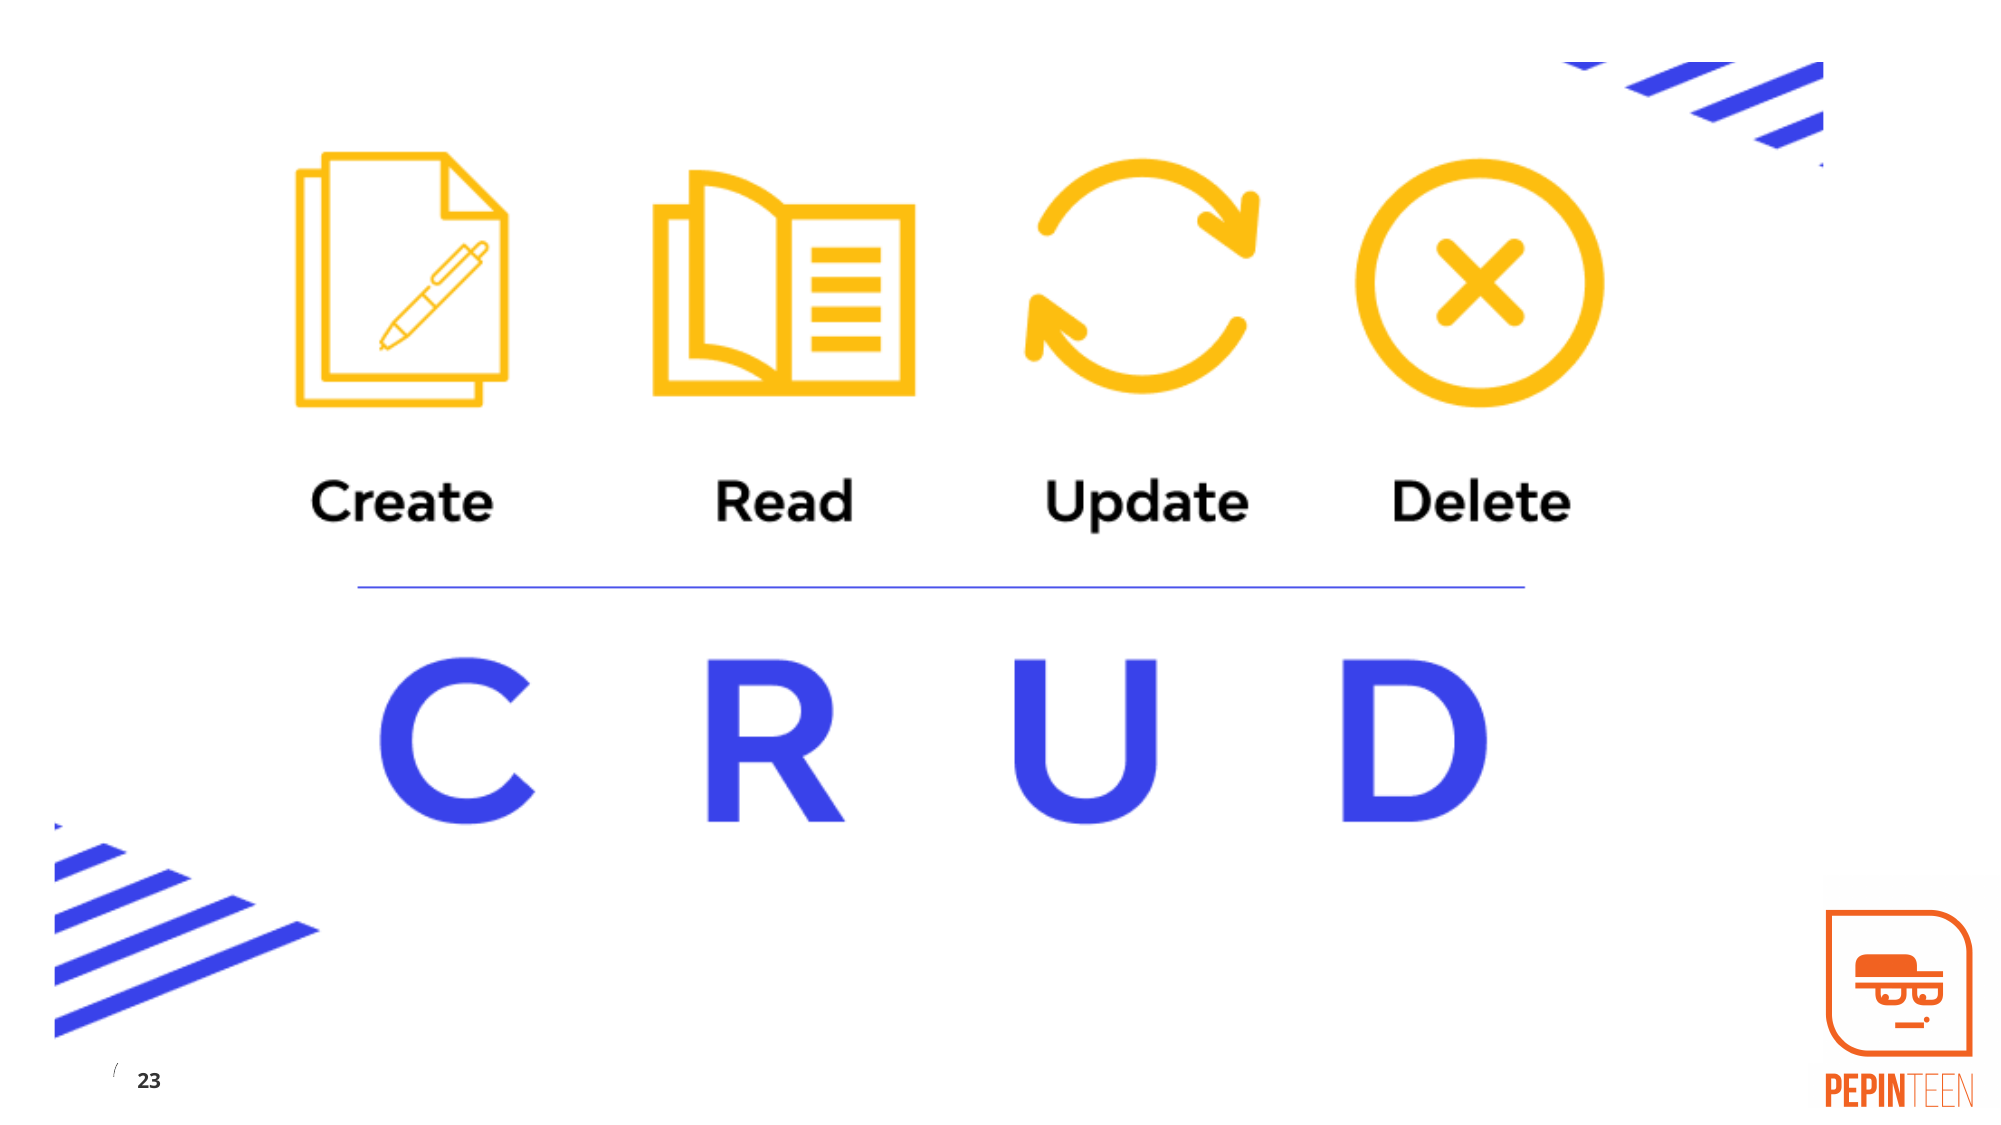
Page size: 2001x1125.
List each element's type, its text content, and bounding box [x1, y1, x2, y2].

picture [54, 62, 2000, 1108]
slide_number 23 [137, 1065, 219, 1097]
